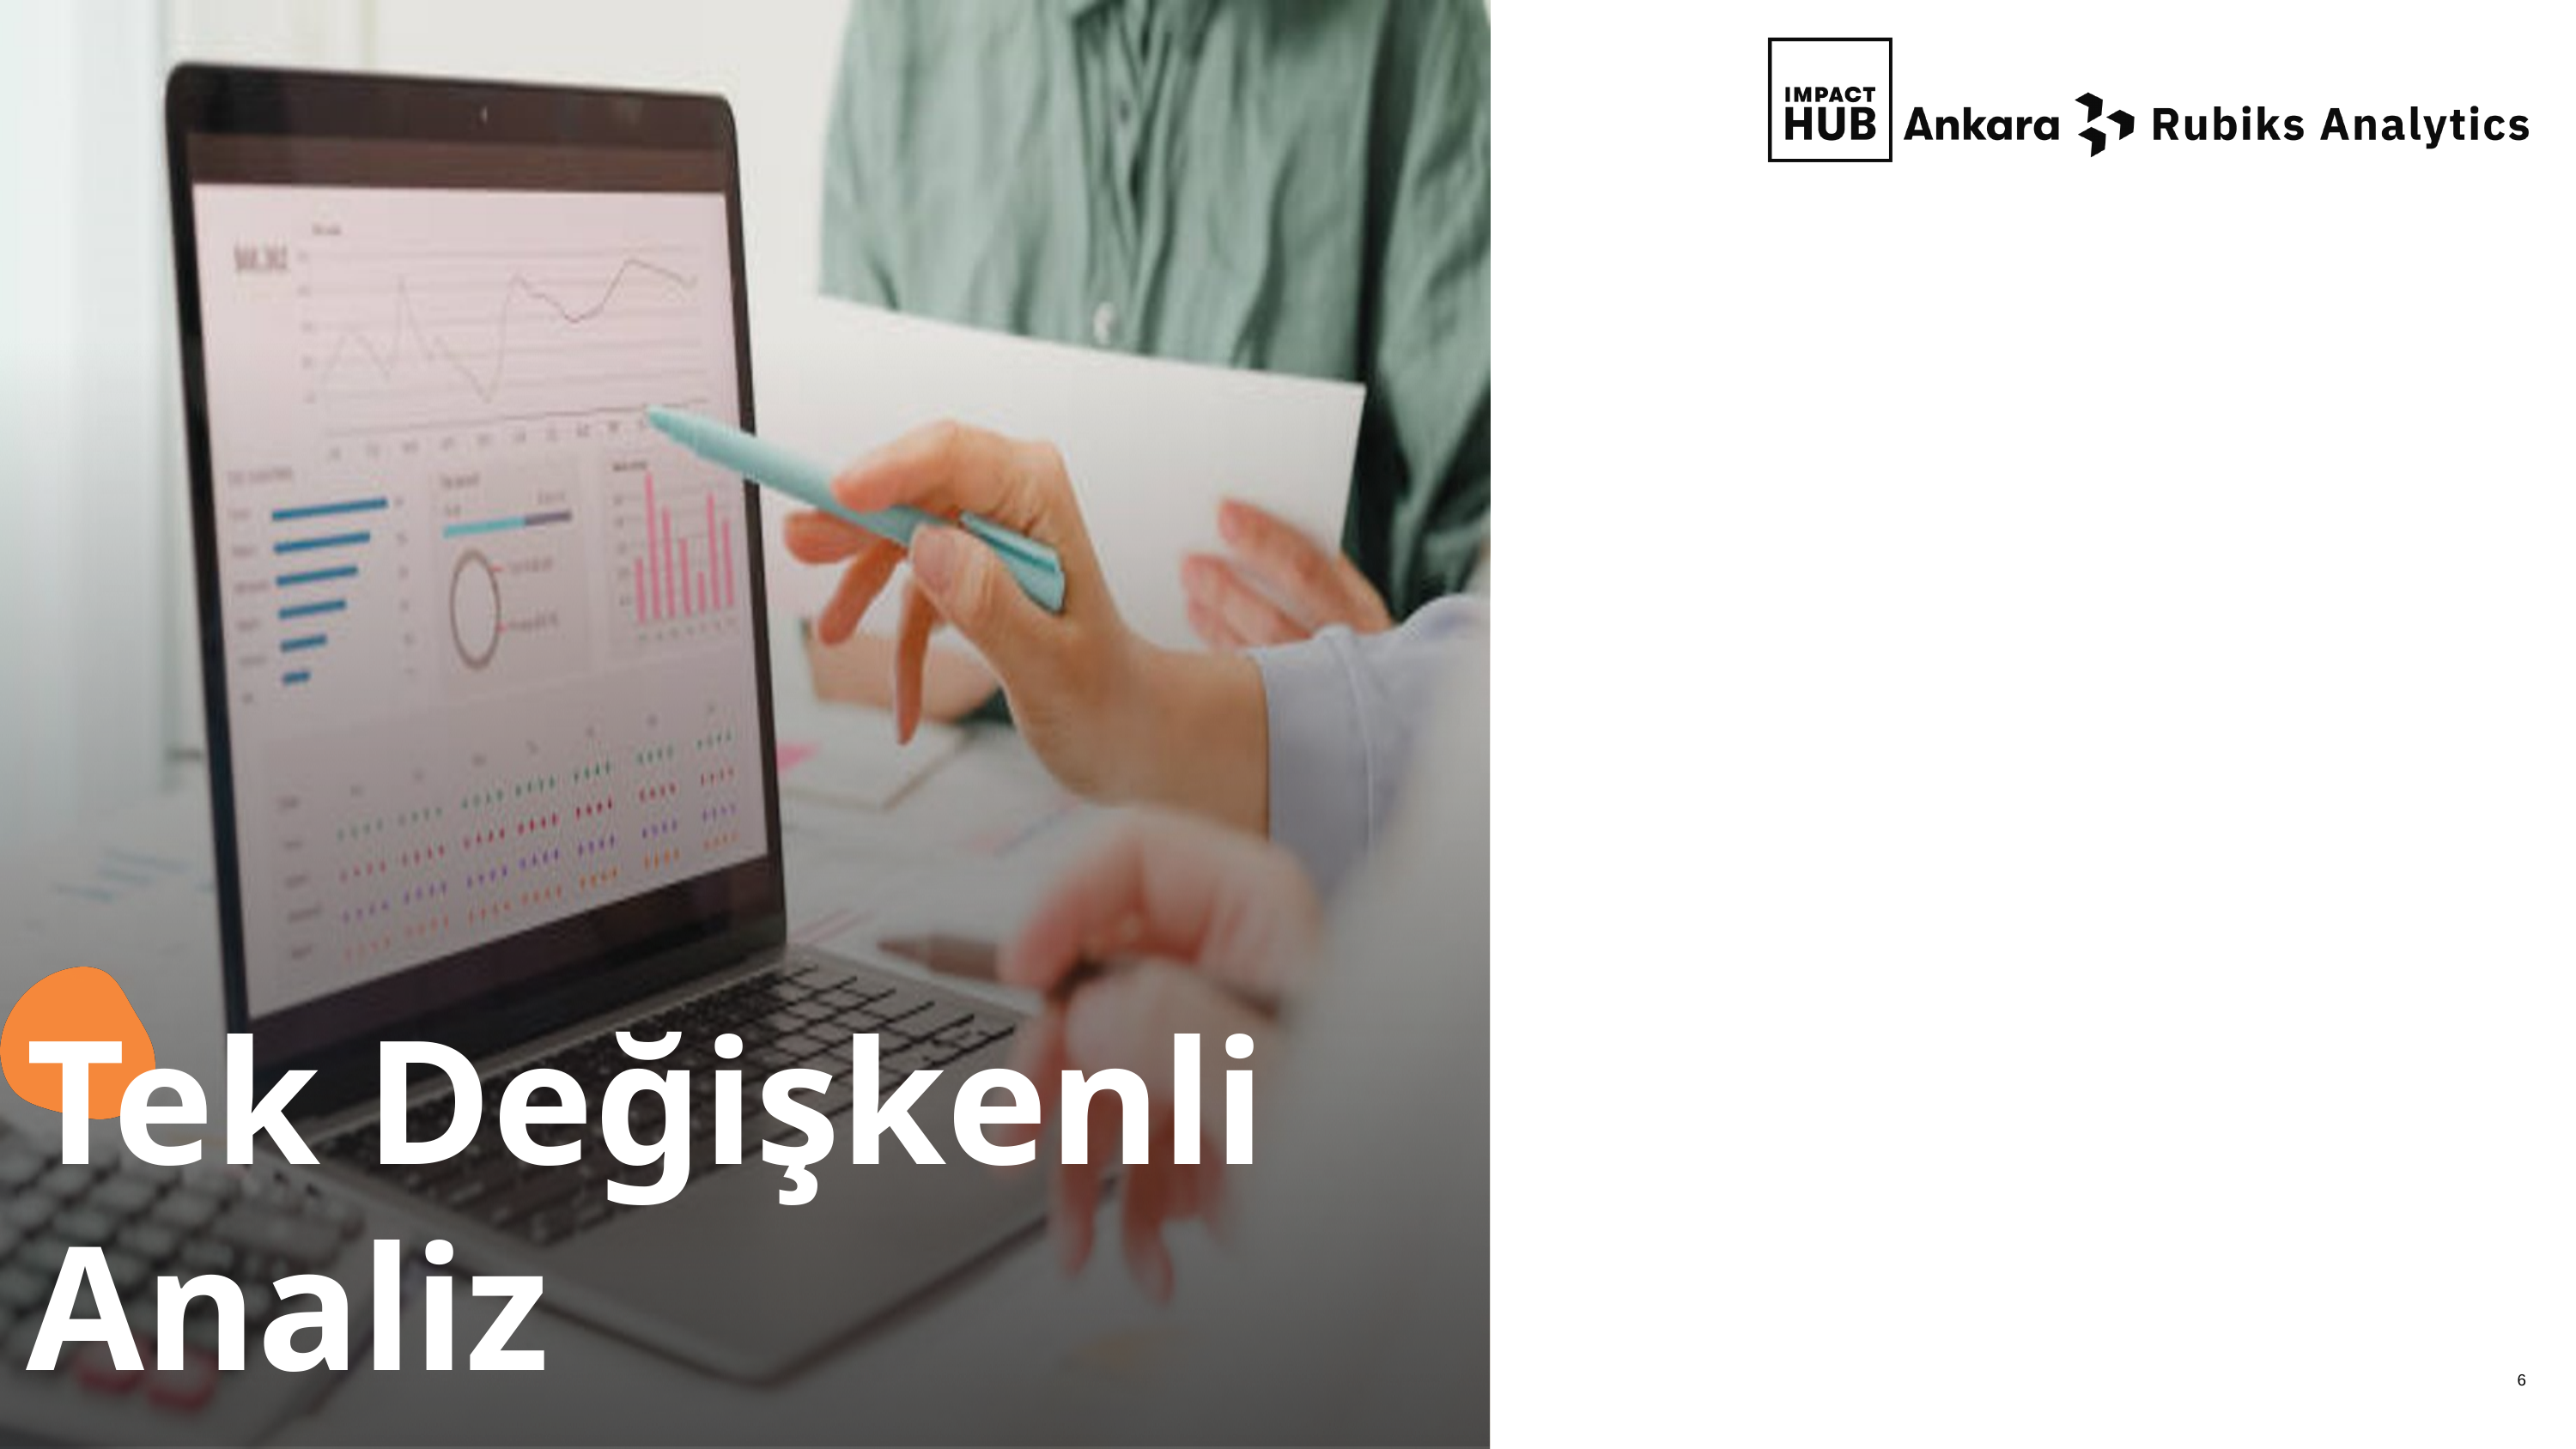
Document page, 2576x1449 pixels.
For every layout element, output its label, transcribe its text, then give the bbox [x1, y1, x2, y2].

slide_number ‹#› [2397, 1324, 2553, 1435]
picture [0, 0, 1491, 1449]
picture [1767, 36, 2529, 162]
